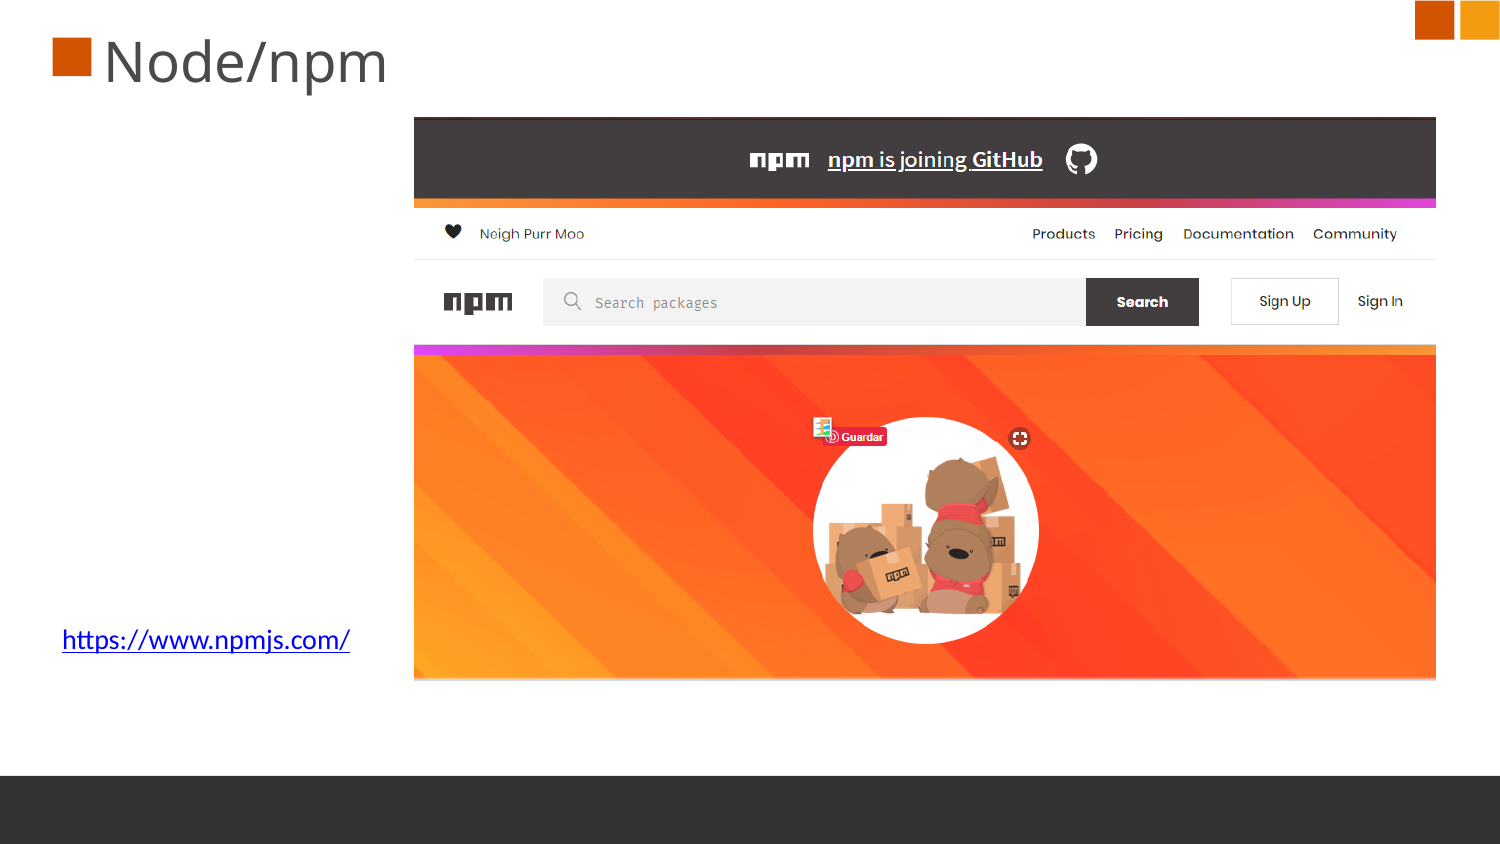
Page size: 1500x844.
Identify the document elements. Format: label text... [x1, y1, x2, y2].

text_box https://www.npmjs.com/ [47, 614, 366, 663]
title Node/npm [94, 17, 1381, 107]
picture [414, 116, 1437, 685]
